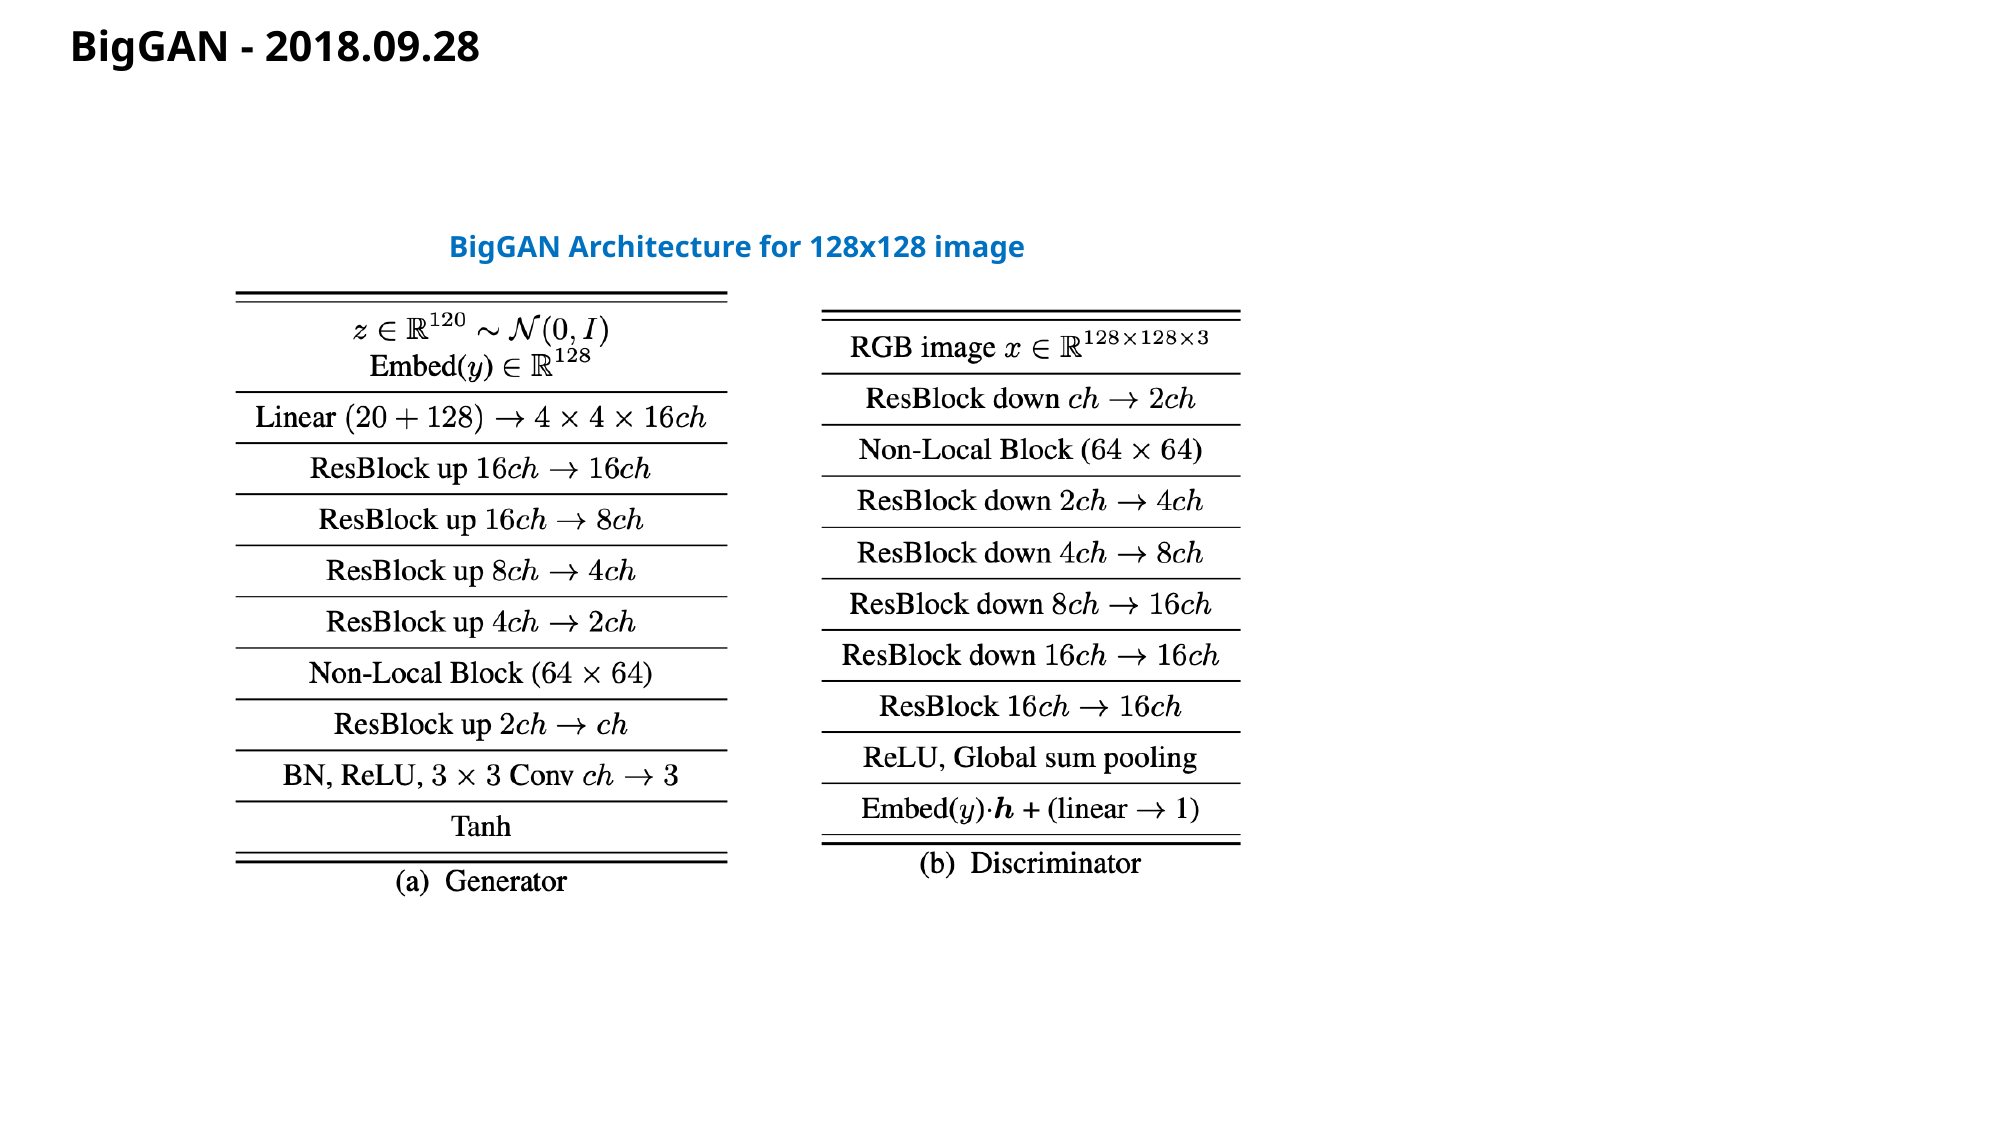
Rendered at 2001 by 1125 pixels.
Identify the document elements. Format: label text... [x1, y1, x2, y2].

text_box BigGAN Architecture for 128x128 image [228, 220, 1239, 271]
text_box BigGAN - 2018.09.28 [54, 11, 588, 77]
picture [227, 284, 1254, 898]
